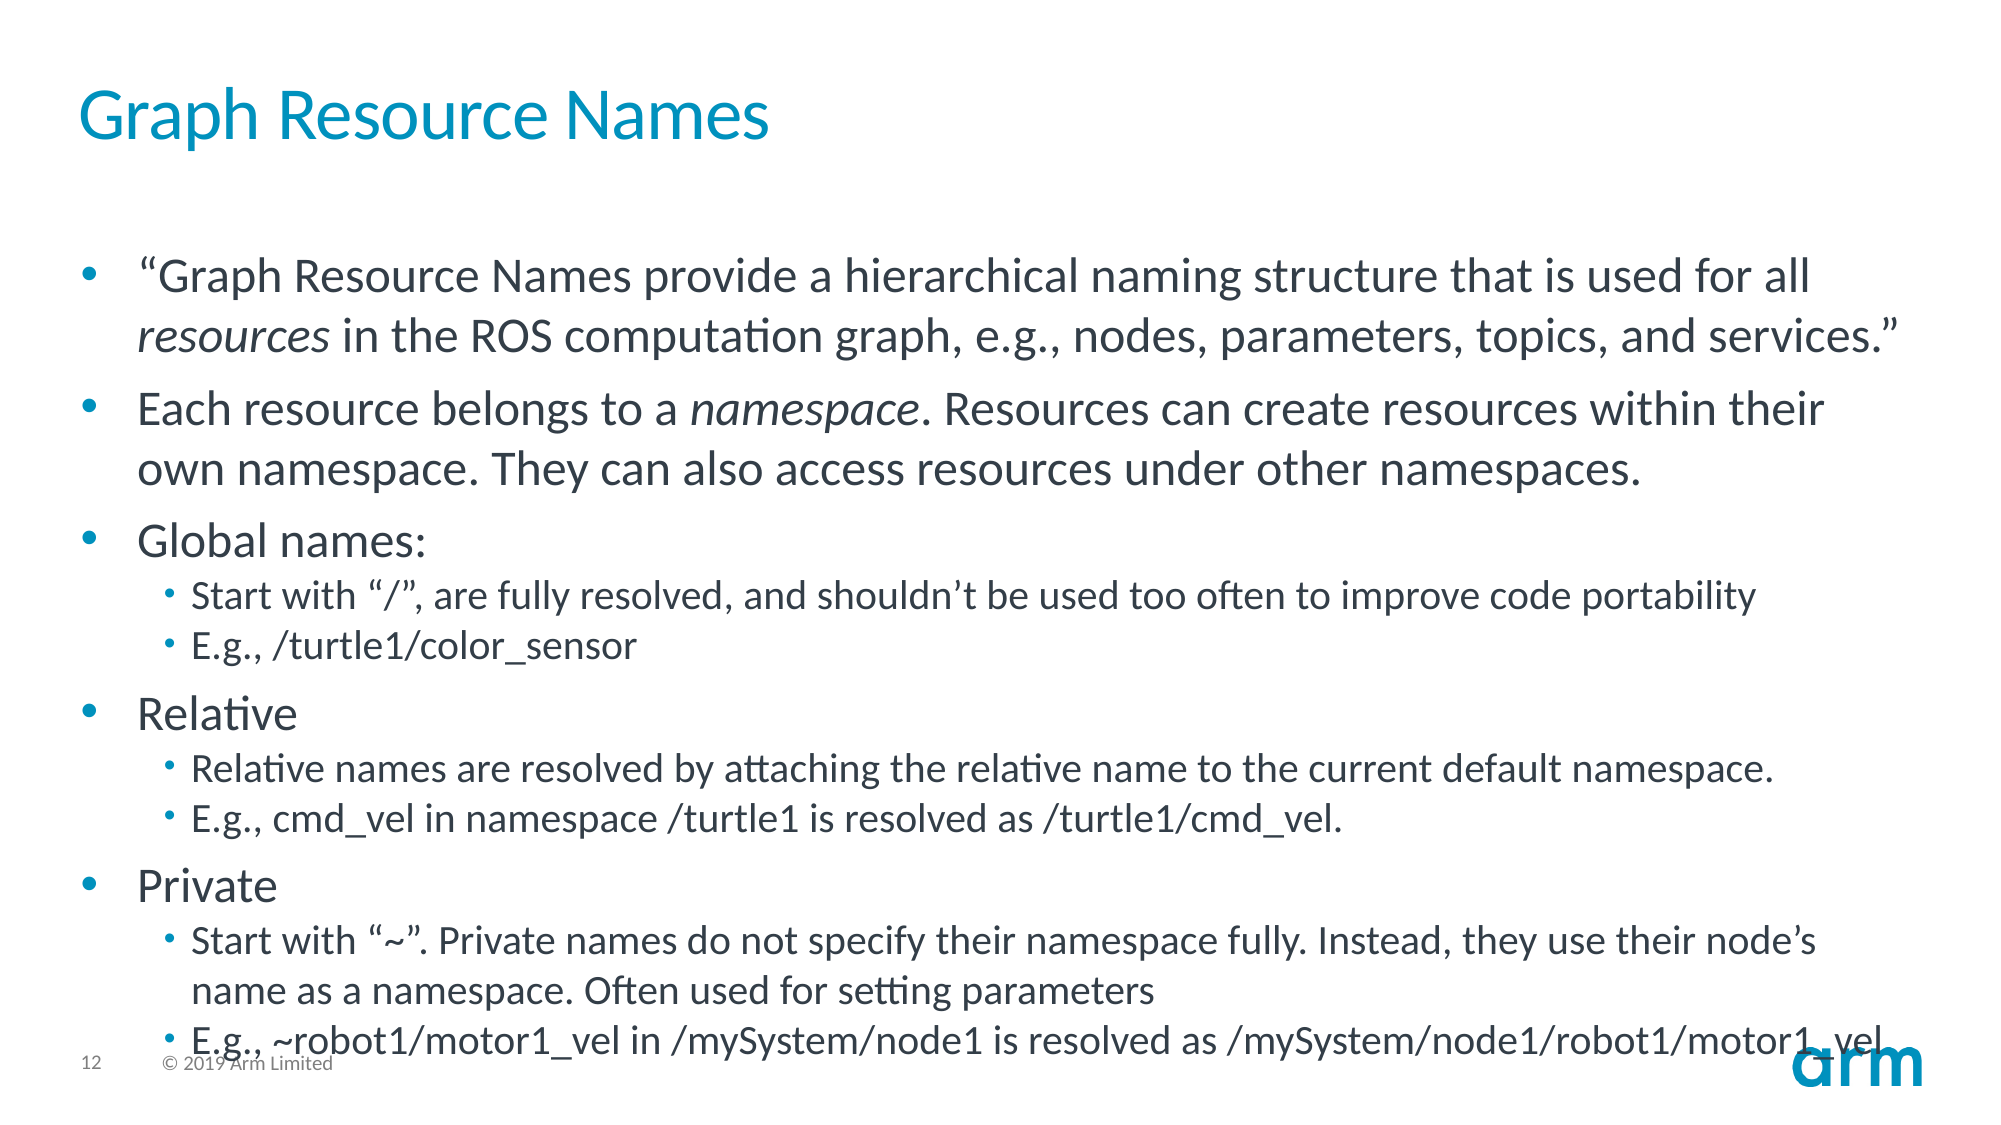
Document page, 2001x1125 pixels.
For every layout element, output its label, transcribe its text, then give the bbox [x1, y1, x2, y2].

list “Graph Resource Names provide a hierarchical naming structure that is used for all resources in the ROS computation graph, e.g., nodes, parameters, topics, and services.” Each resource belongs to a namespace. Resources can create resources within their own namespace. They can also access resources under other namespaces. Global names: Start with “/”, are fully resolved, and shouldn’t be used too often to improve code portability E.g., /turtle1/color_sensor Relative Relative names are resolved by attaching the relative name to the current default namespace. E.g., cmd_vel in namespace /turtle1 is resolved as /turtle1/cmd_vel. Private Start with “~”. Private names do not specify their namespace fully. Instead, they use their node’s name as a namespace. Often used for setting parameters E.g., ~robot1/motor1_vel in /mySystem/node1 is resolved as /mySystem/node1/robot1/motor1_vel [80, 242, 1915, 1125]
title Graph Resource Names [78, 78, 1922, 186]
picture [1915, 1047, 1922, 1055]
